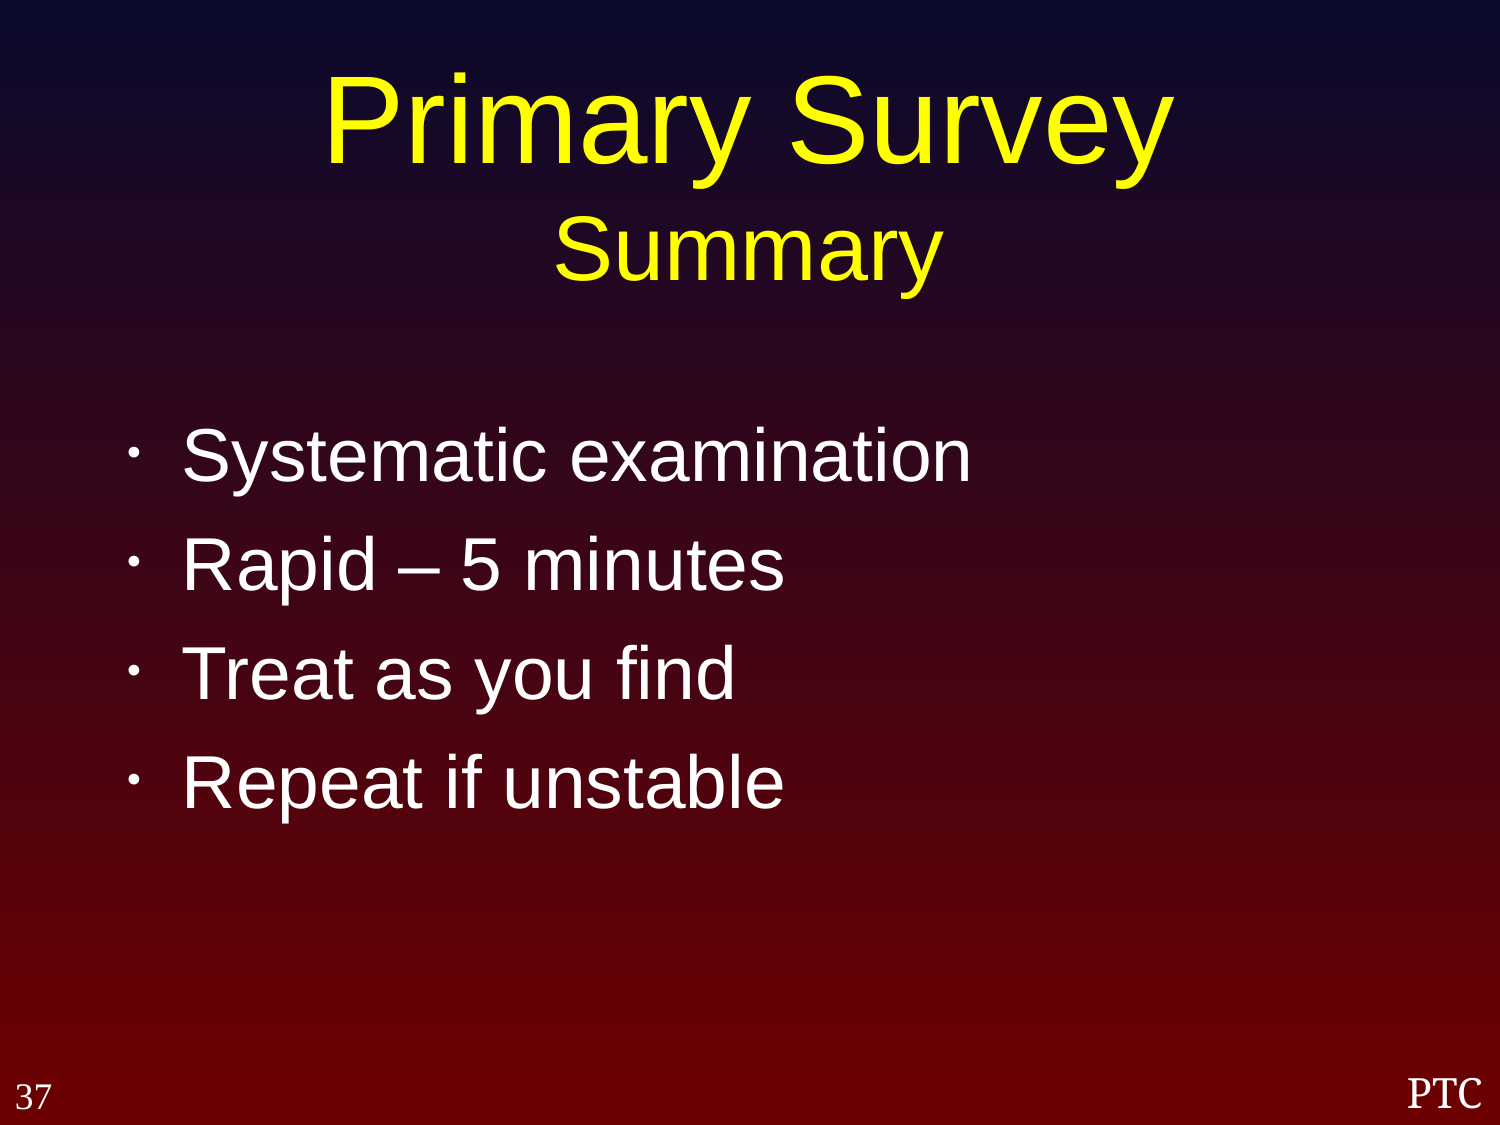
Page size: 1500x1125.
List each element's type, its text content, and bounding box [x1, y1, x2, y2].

text_box 37 [0, 1064, 68, 1125]
text_box Primary Survey Summary [111, 75, 1387, 263]
text_box Systematic examination Rapid – 5 minutes Treat as you find Repeat if unstable [111, 409, 1388, 975]
